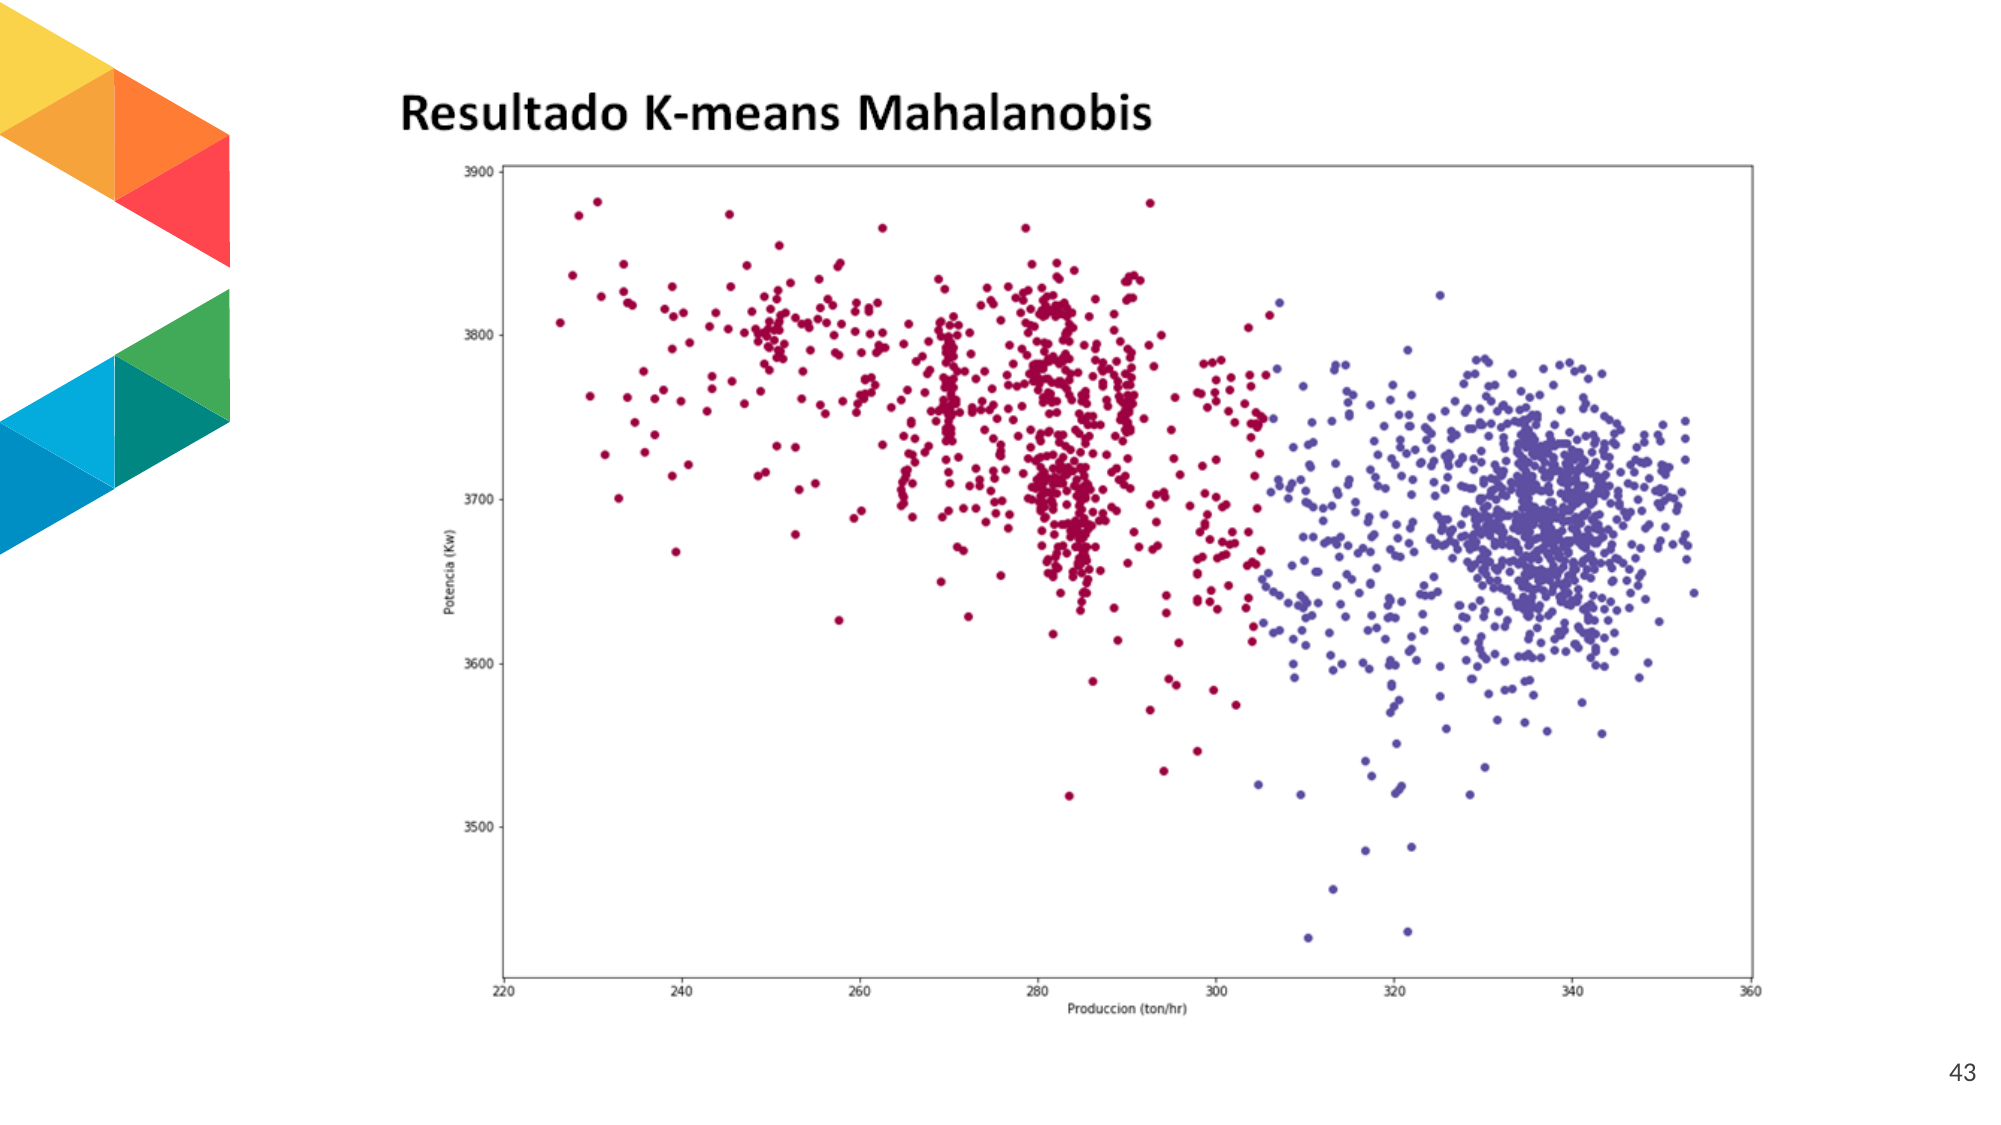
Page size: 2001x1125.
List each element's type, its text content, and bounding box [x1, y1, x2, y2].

slide_number ‹#› [1871, 1038, 1992, 1125]
picture [300, 35, 1914, 1112]
